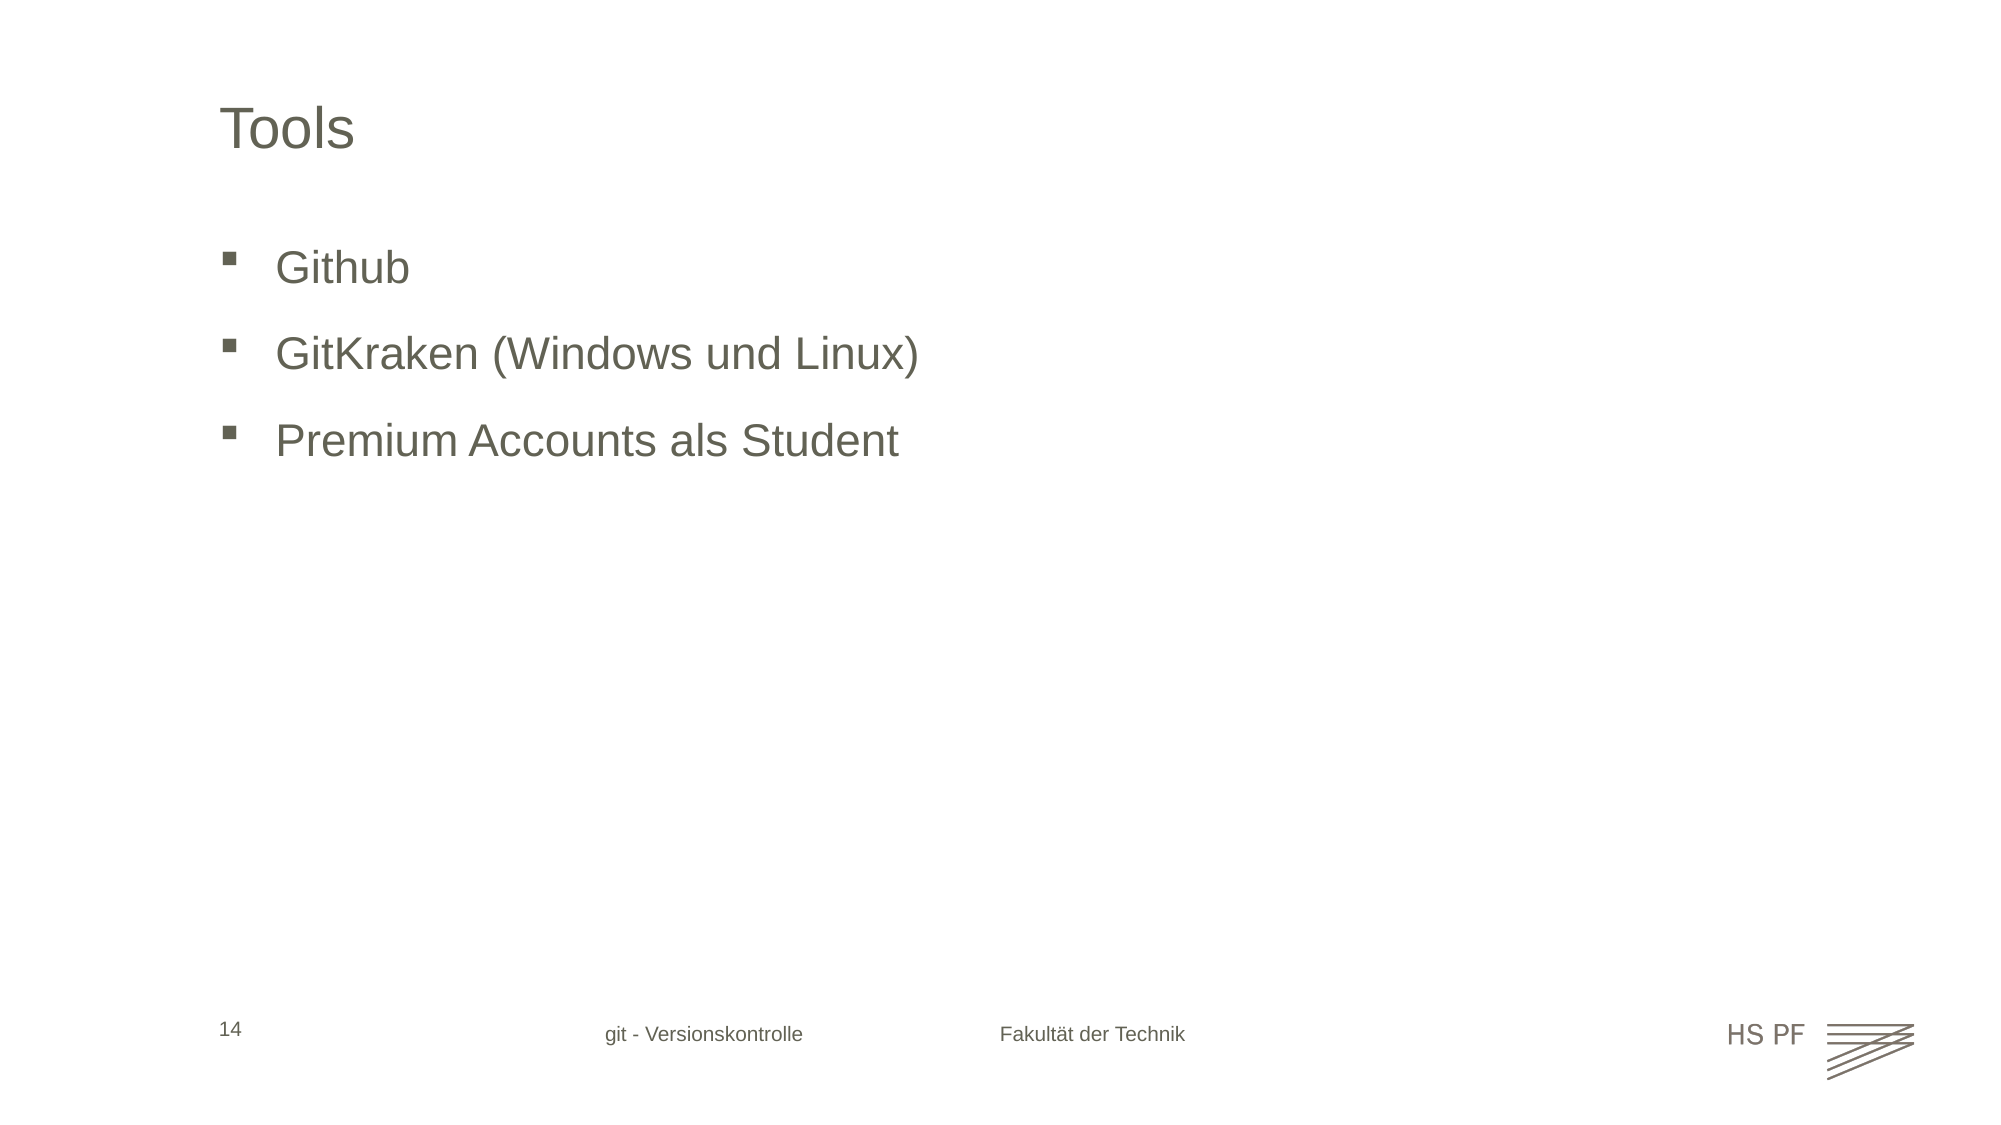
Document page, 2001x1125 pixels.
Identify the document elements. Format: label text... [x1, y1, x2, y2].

picture [1708, 1003, 1935, 1107]
list Github GitKraken (Windows und Linux) Premium Accounts als Student [219, 226, 1782, 927]
title Tools [219, 98, 1783, 189]
